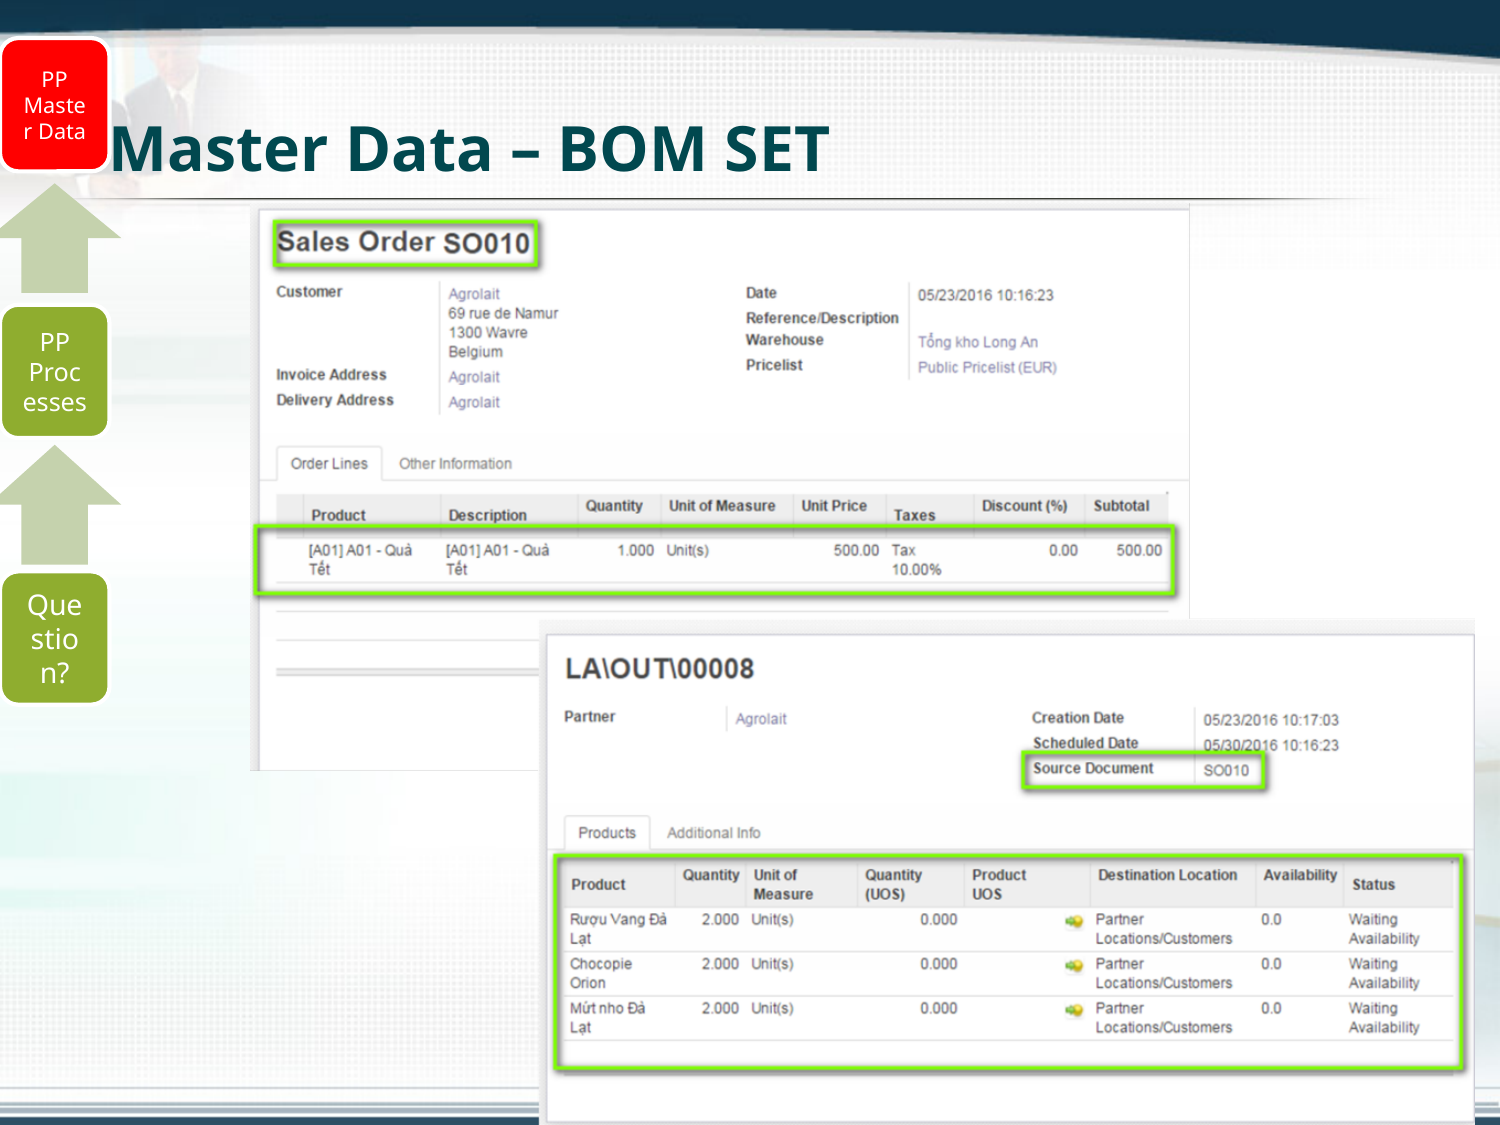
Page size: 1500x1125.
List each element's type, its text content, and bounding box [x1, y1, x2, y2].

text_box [0, 37, 110, 705]
title Master Data – BOM SET [113, 96, 1382, 197]
picture [0, 0, 1500, 1125]
